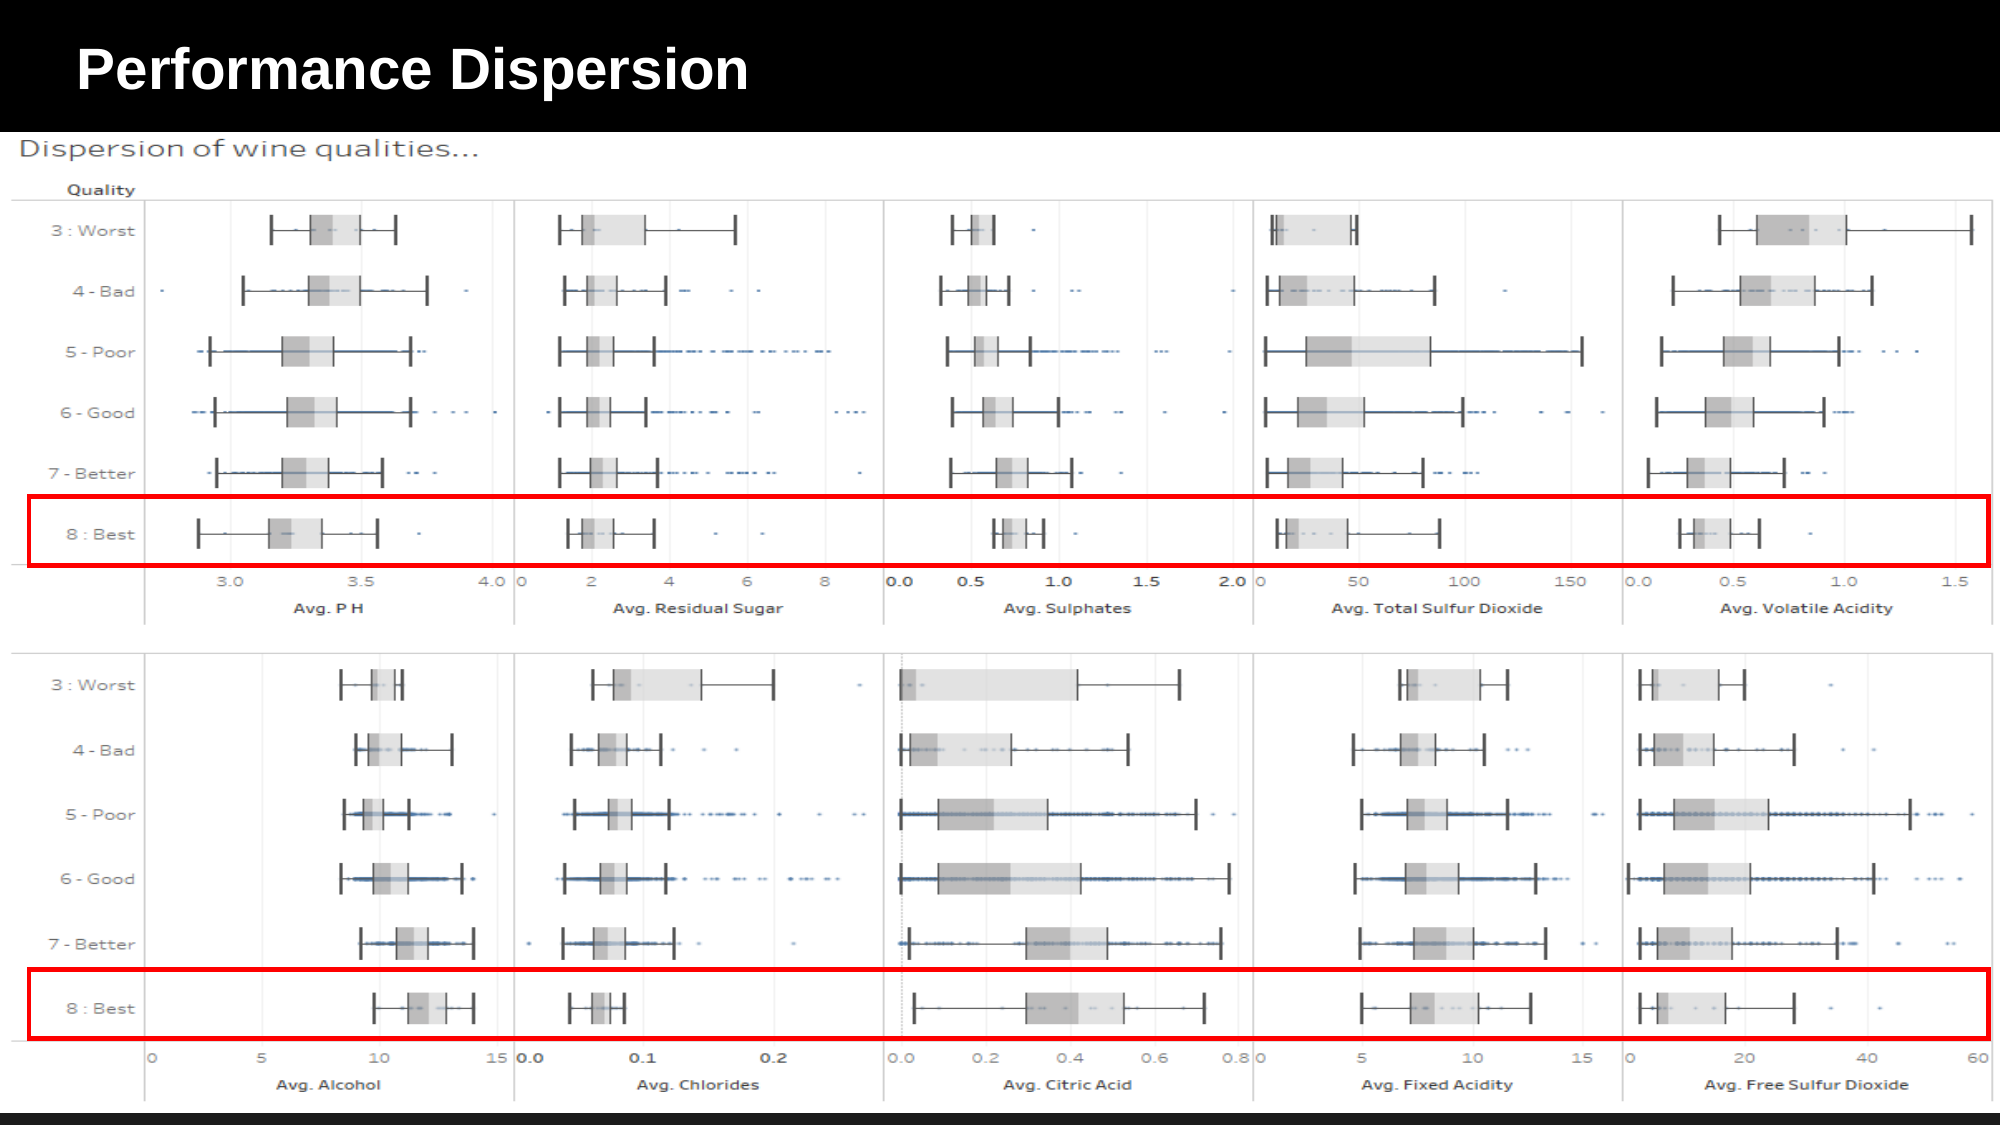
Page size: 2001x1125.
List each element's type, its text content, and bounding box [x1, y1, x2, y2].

picture [0, 132, 2000, 1113]
text_box Performance Dispersion [61, 20, 1825, 122]
